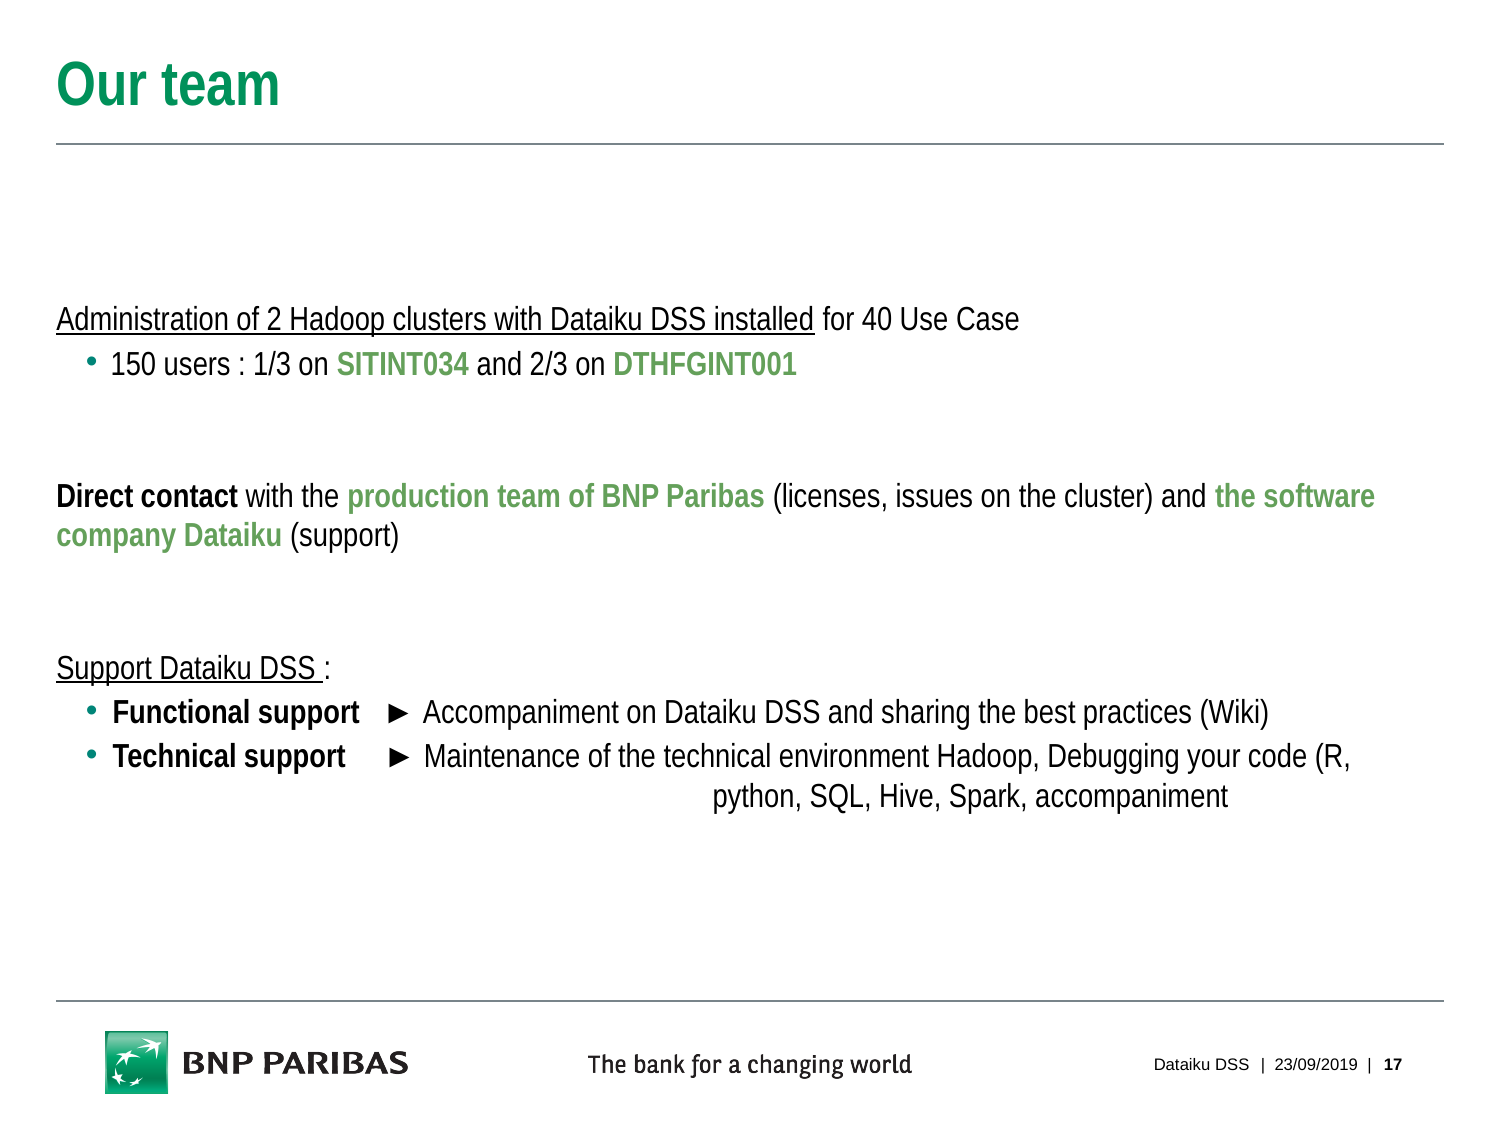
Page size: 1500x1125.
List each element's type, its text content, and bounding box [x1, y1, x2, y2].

title Our team [56, 19, 1444, 142]
slide_number 17 [1372, 1048, 1403, 1079]
picture [105, 1031, 408, 1094]
picture [588, 1054, 912, 1079]
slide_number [1258, 1048, 1372, 1079]
list Administration of 2 Hadoop clusters with Dataiku DSS installed for 40 Use Case 150 users : 1/3 on SITINT034 and 2/3 on DTHFGINT001 Direct contact with the production team of BNP Paribas (licenses, issues on the cluster) and the software company Dataiku (support) Support Dataiku DSS : Functional support ► Accompaniment on Dataiku DSS and sharing the best practices (Wiki) Technical support ► Maintenance of the technical environment Hadoop, Debugging your code (R, python, SQL, Hive, Spark, accompaniment [56, 186, 1444, 965]
footer Dataiku DSS [918, 1048, 1250, 1079]
